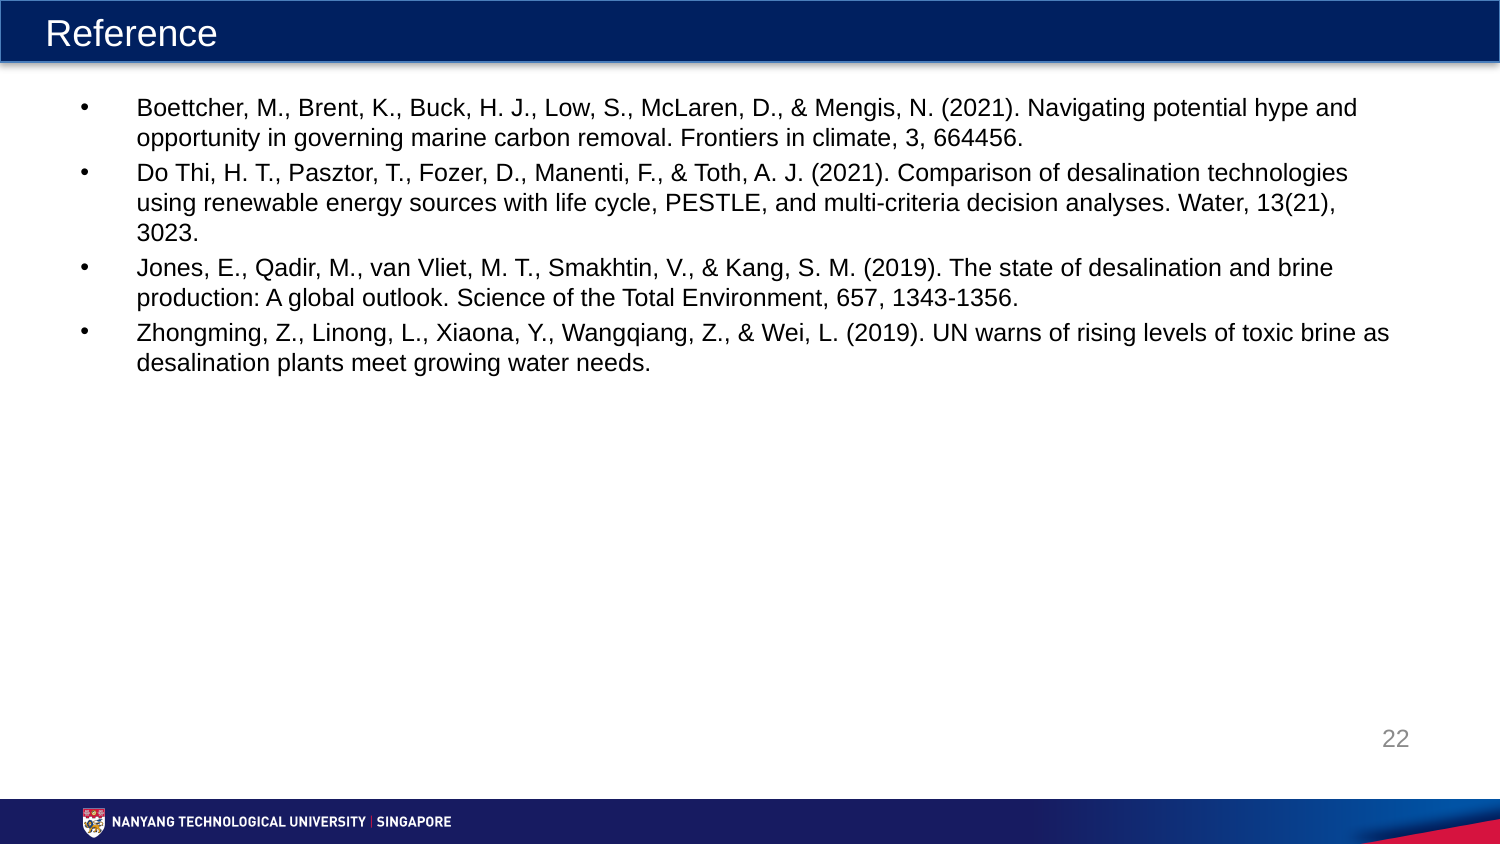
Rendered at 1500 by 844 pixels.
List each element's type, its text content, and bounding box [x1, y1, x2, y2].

slide_number 22 [1074, 715, 1425, 761]
list Boettcher, M., Brent, K., Buck, H. J., Low, S., McLaren, D., & Mengis, N. (2021). Navigating potential hype and opportunity in governing marine carbon removal. Frontiers in climate, 3, 664456. Do Thi, H. T., Pasztor, T., Fozer, D., Manenti, F., & Toth, A. J. (2021). Comparison of desalination technologies using renewable energy sources with life cycle, PESTLE, and multi-criteria decision analyses. Water, 13(21), 3023. Jones, E., Qadir, M., van Vliet, M. T., Smakhtin, V., & Kang, S. M. (2019). The state of desalination and brine production: A global outlook. Science of the Total Environment, 657, 1343-1356. Zhongming, Z., Linong, L., Xiaona, Y., Wangqiang, Z., & Wei, L. (2019). UN warns of rising levels of toxic brine as desalination plants meet growing water needs. [65, 84, 1416, 761]
title Reference [30, 1, 1306, 63]
picture [0, 799, 1500, 844]
